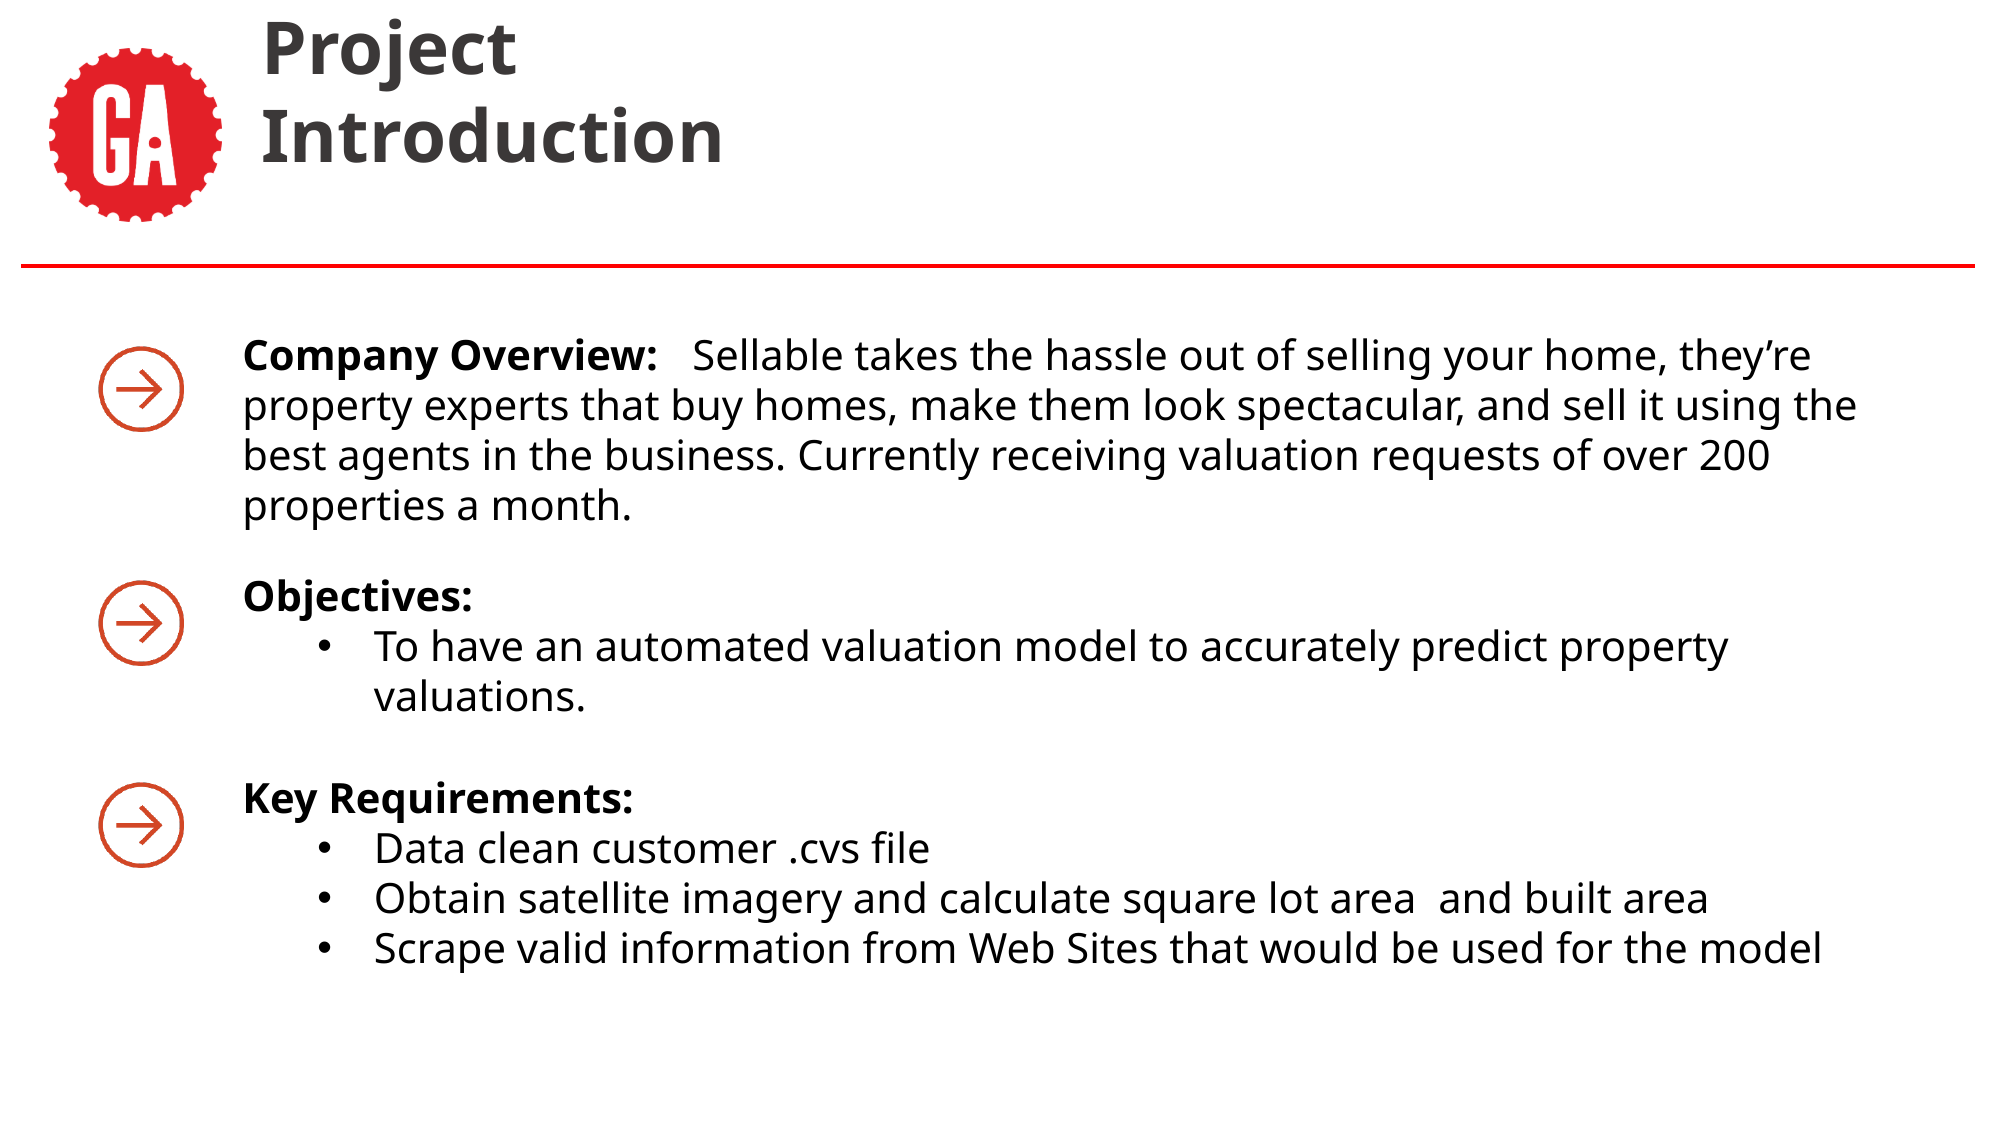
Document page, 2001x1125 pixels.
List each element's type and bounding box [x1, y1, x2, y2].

text_box [96, 562, 1936, 730]
text_box [96, 764, 1936, 1033]
text_box [21, 29, 1975, 266]
text_box [96, 321, 1936, 489]
